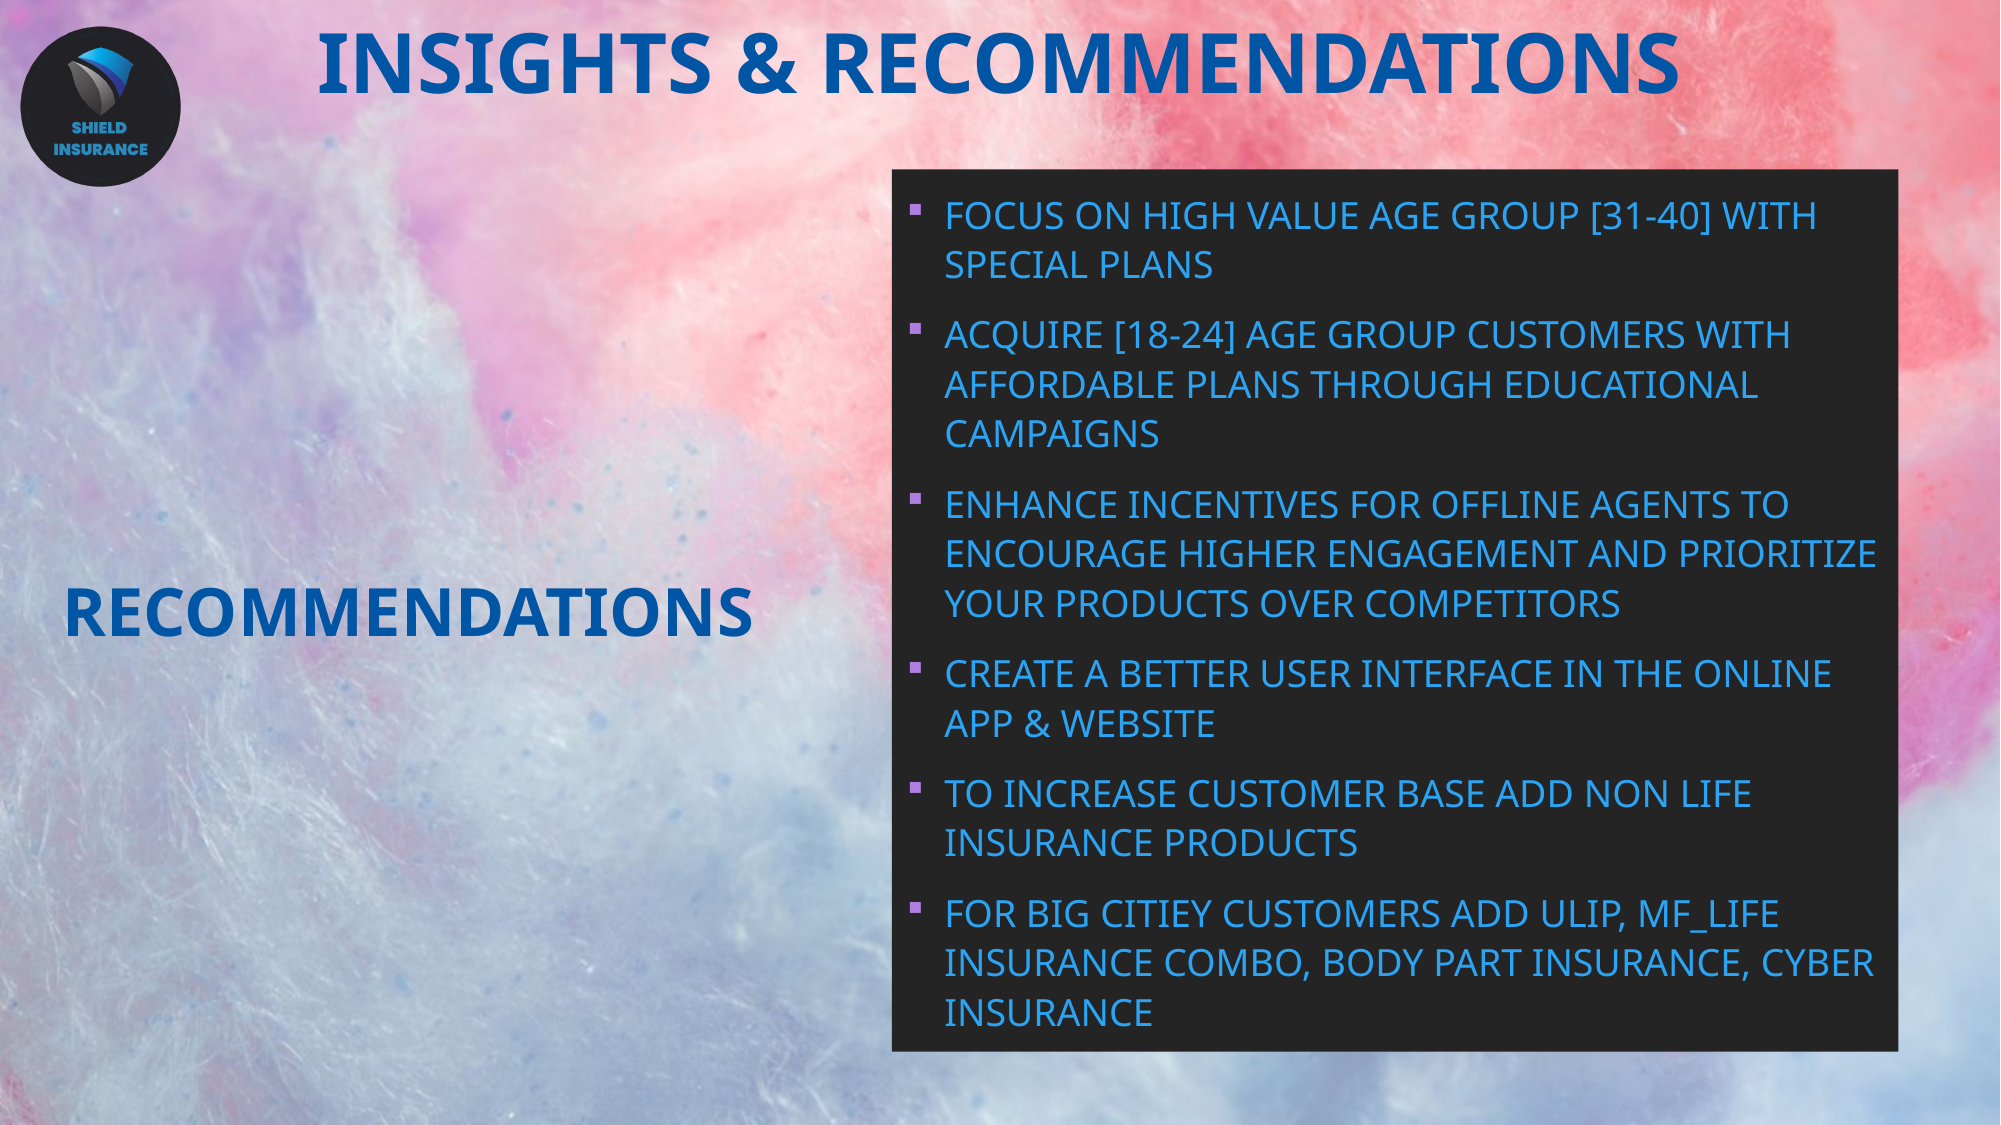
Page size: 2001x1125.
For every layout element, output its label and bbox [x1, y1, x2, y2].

list [0, 0, 2000, 1125]
picture [12, 19, 188, 194]
